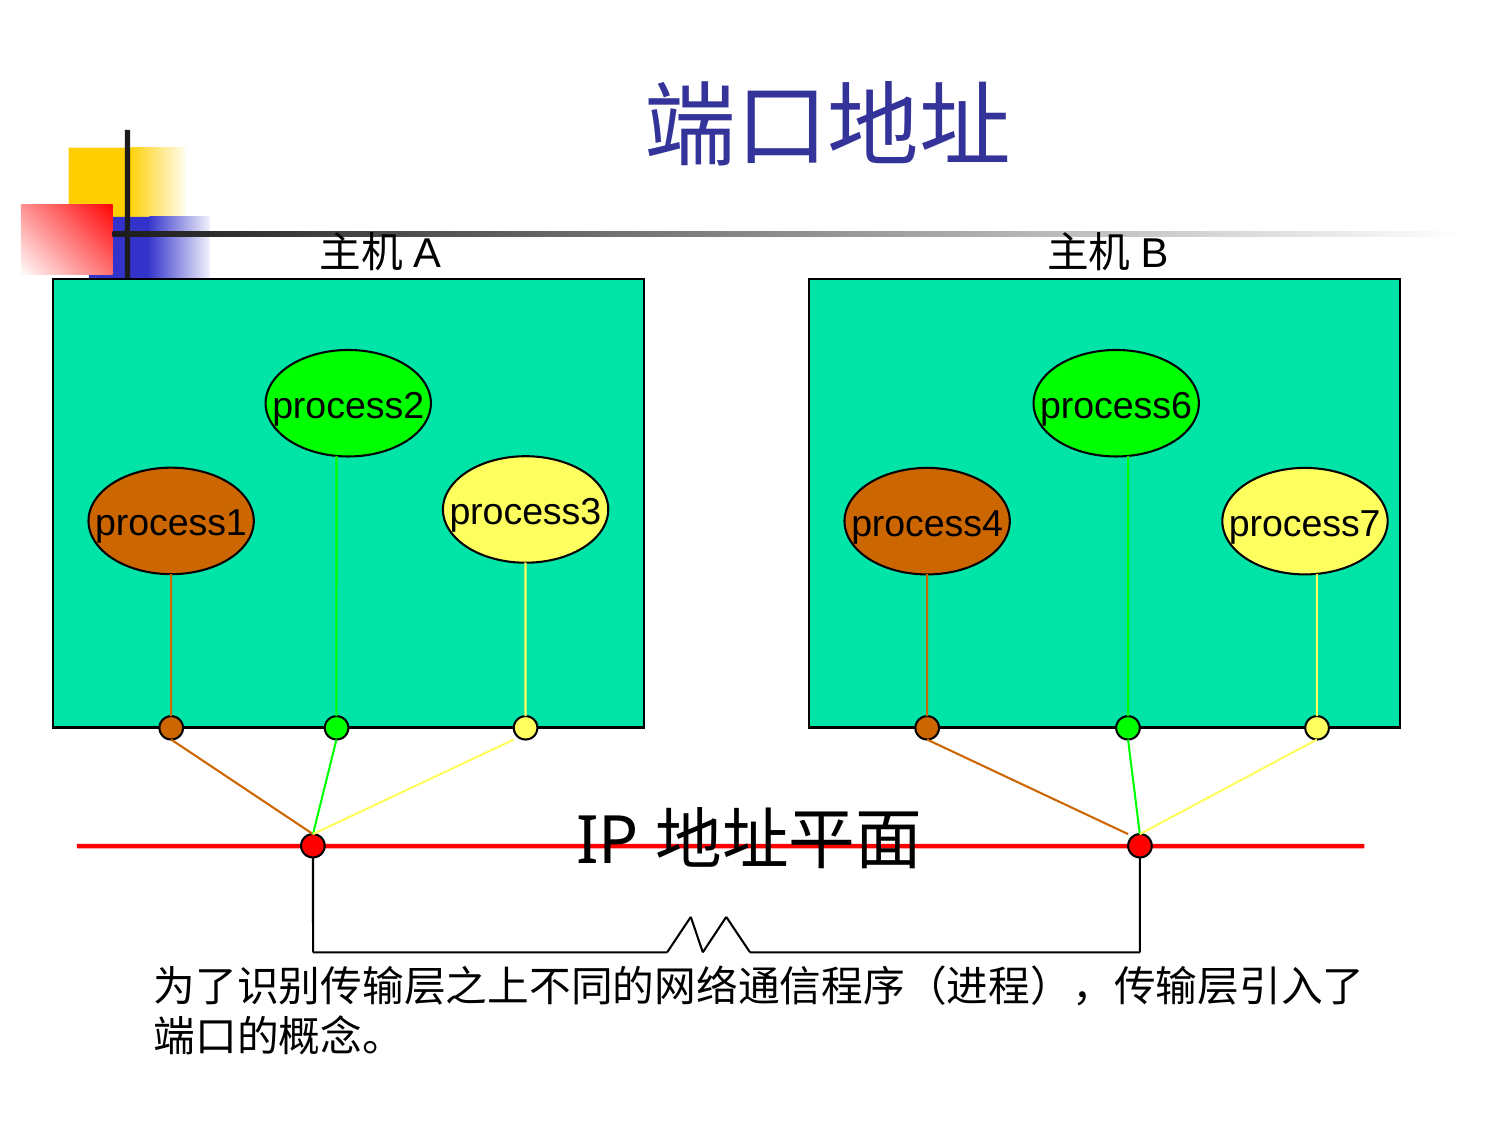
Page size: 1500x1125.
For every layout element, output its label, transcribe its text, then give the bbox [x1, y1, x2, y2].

text_box IP地址平面 [561, 788, 938, 884]
text_box 为了识别传输层之上不同的网络通信程序（进程），传输层引入了端口的概念。 [138, 952, 1388, 1068]
text_box [324, 716, 349, 740]
text_box process4 [844, 467, 1010, 575]
text_box [1128, 834, 1152, 858]
title 端口地址 [188, 34, 1468, 185]
text_box 主机A [230, 219, 531, 283]
text_box [1305, 716, 1329, 740]
text_box process7 [1222, 467, 1388, 575]
text_box [301, 834, 325, 858]
text_box [809, 278, 1400, 728]
text_box [53, 278, 644, 728]
text_box [1116, 716, 1140, 740]
text_box process2 [265, 349, 431, 457]
text_box process3 [442, 456, 609, 563]
text_box process1 [88, 467, 254, 575]
text_box process6 [1033, 349, 1199, 457]
text_box [159, 716, 184, 740]
text_box [915, 716, 940, 740]
text_box 主机B [957, 219, 1258, 283]
text_box [513, 716, 538, 740]
